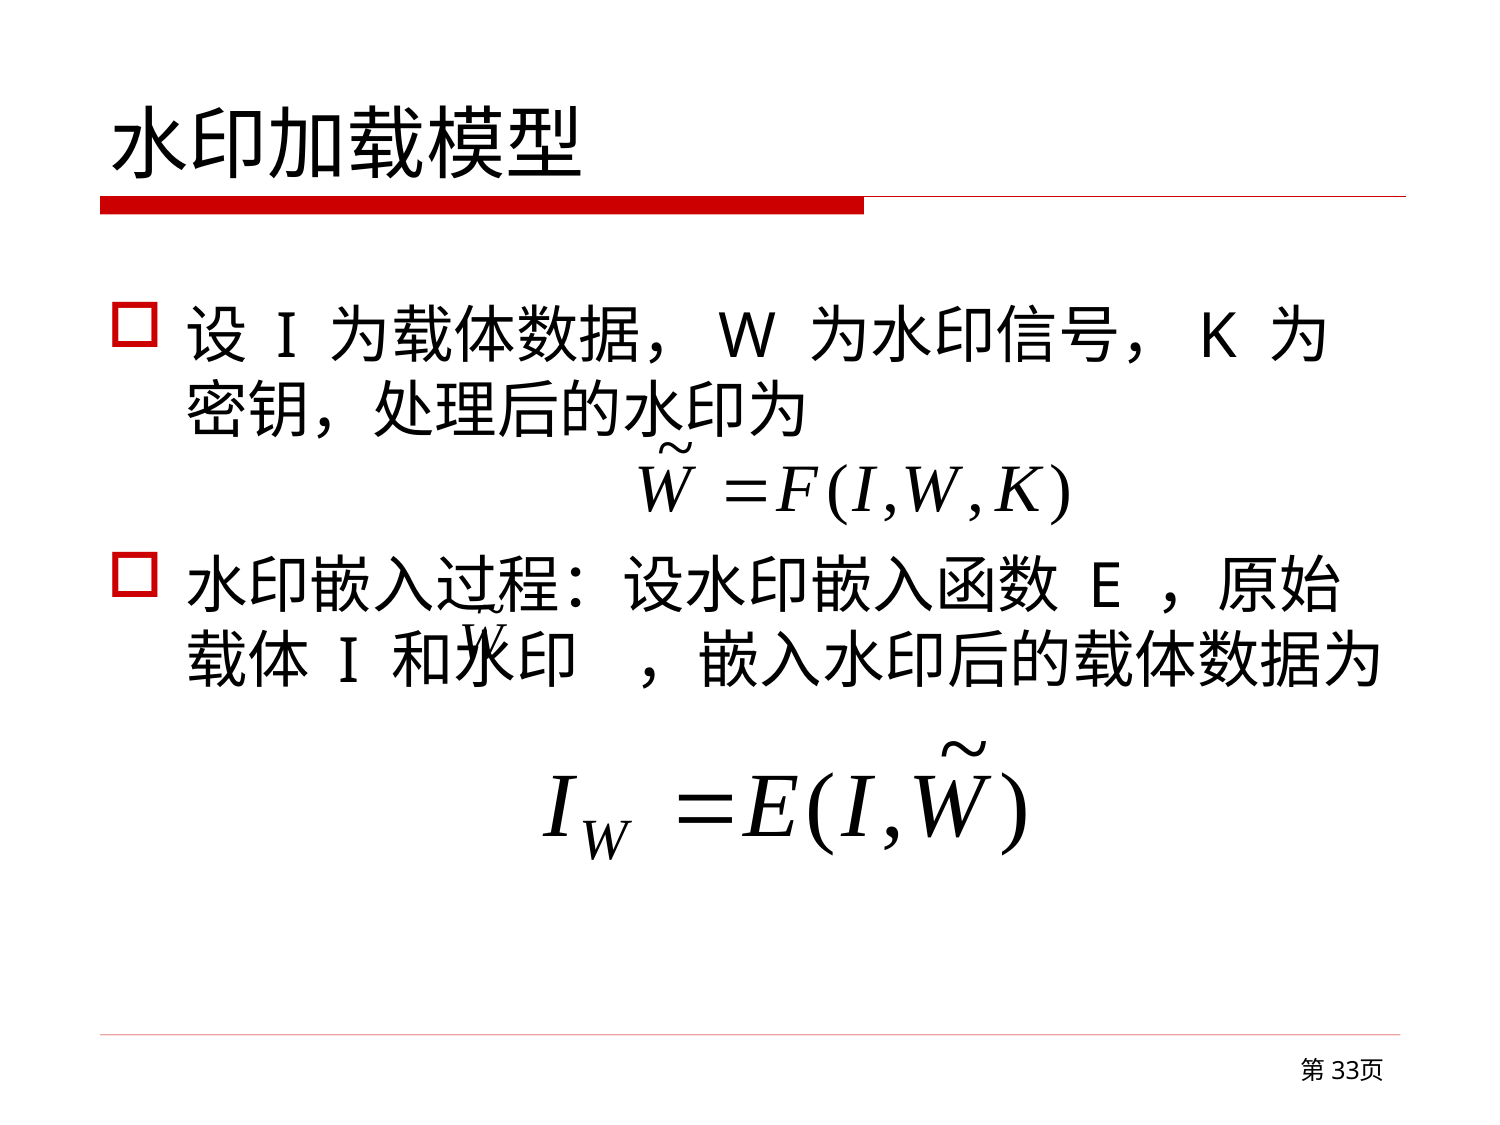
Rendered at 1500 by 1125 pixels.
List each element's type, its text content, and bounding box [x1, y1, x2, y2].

title 水印加载模型 [94, 50, 1407, 197]
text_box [454, 597, 523, 674]
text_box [525, 727, 1051, 879]
slide_number [1074, 1046, 1401, 1103]
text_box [630, 432, 1081, 540]
list 设 I 为载体数据，W 为水印信号，K 为密钥，处理后的水印为 水印嵌入过程：设水印嵌入函数 E ，原始载体 I 和水印 ，嵌入水印后的载体数据为 [92, 287, 1406, 988]
